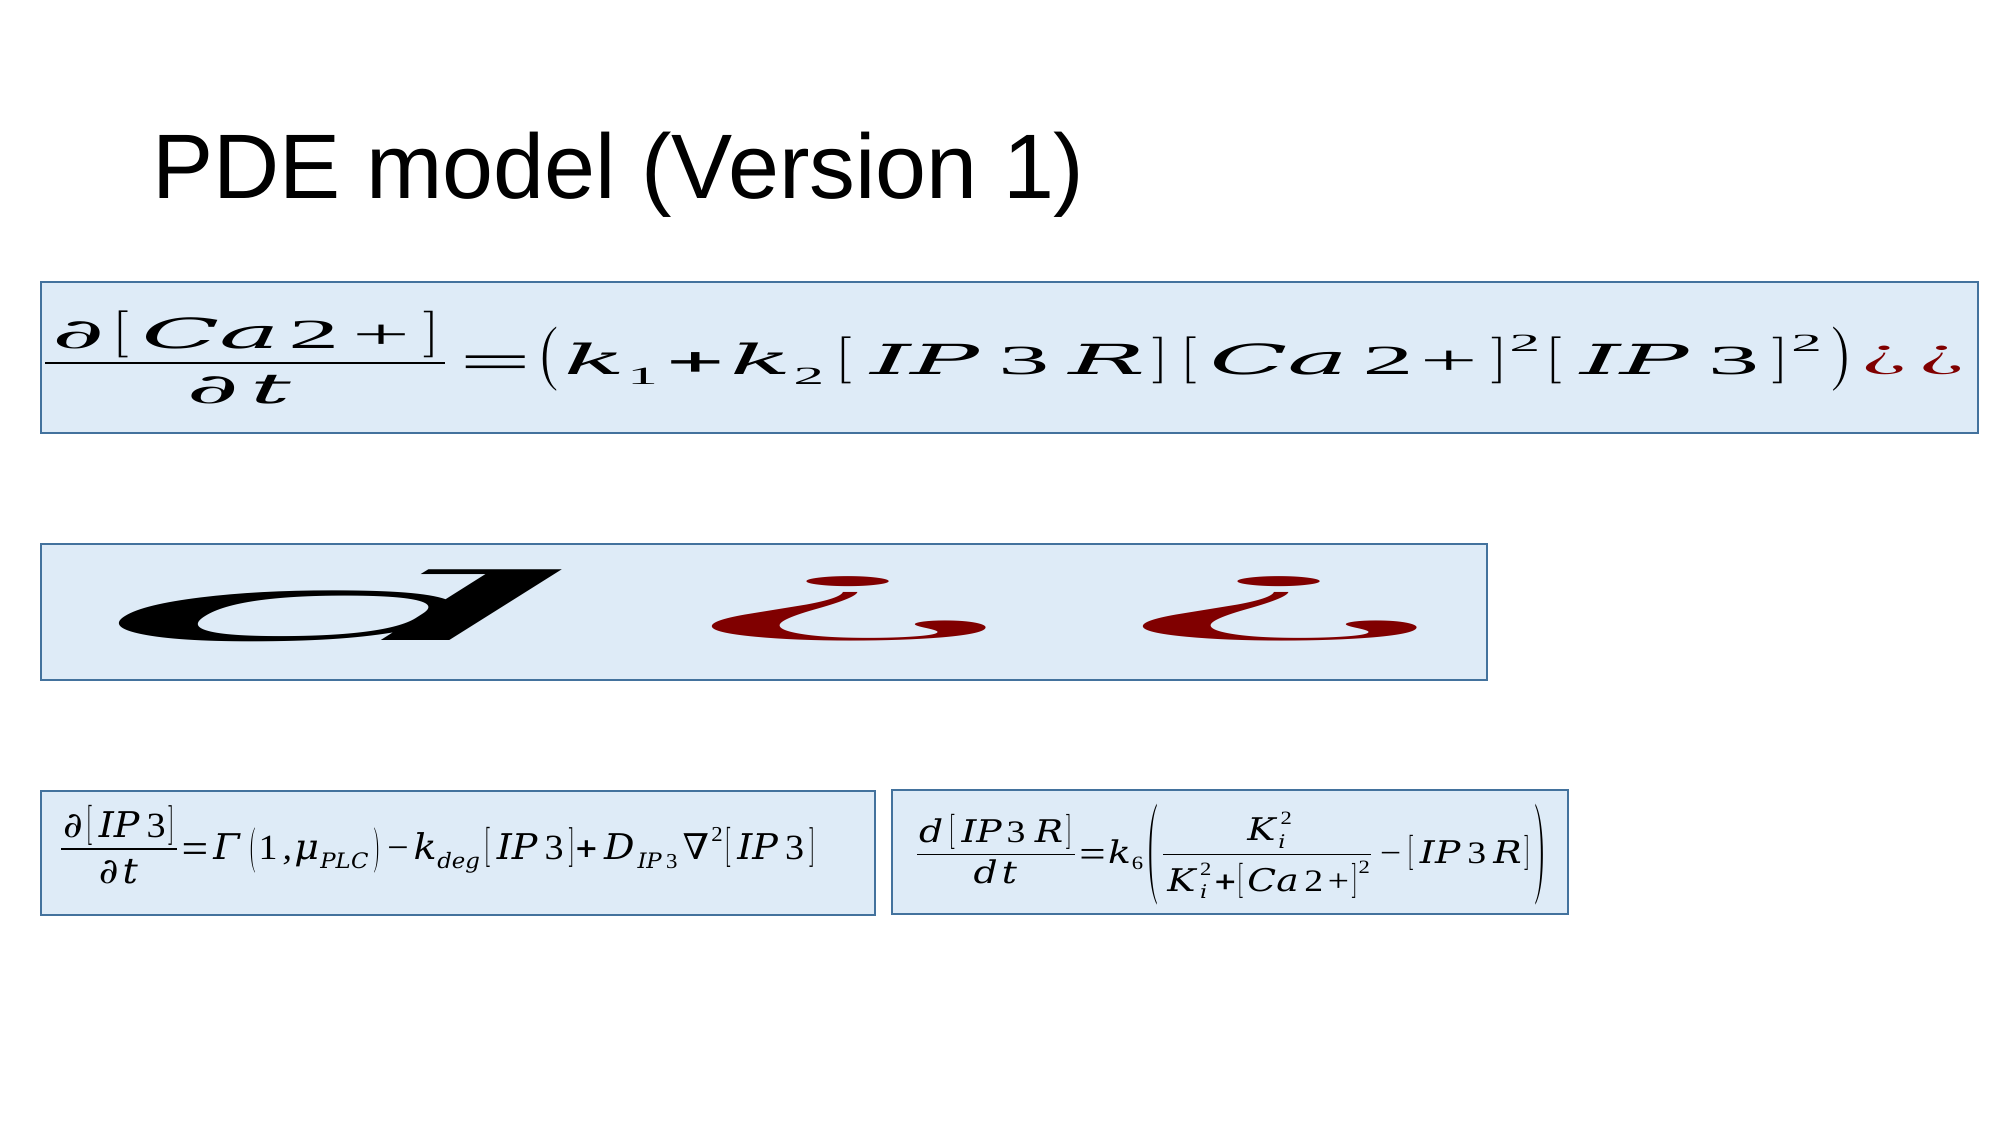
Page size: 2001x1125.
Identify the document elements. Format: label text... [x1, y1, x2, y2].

text_box [891, 789, 1569, 915]
text_box [40, 543, 1488, 681]
text_box [40, 790, 876, 916]
title PDE model (Version 1) [137, 59, 1863, 278]
text_box [40, 281, 1979, 434]
